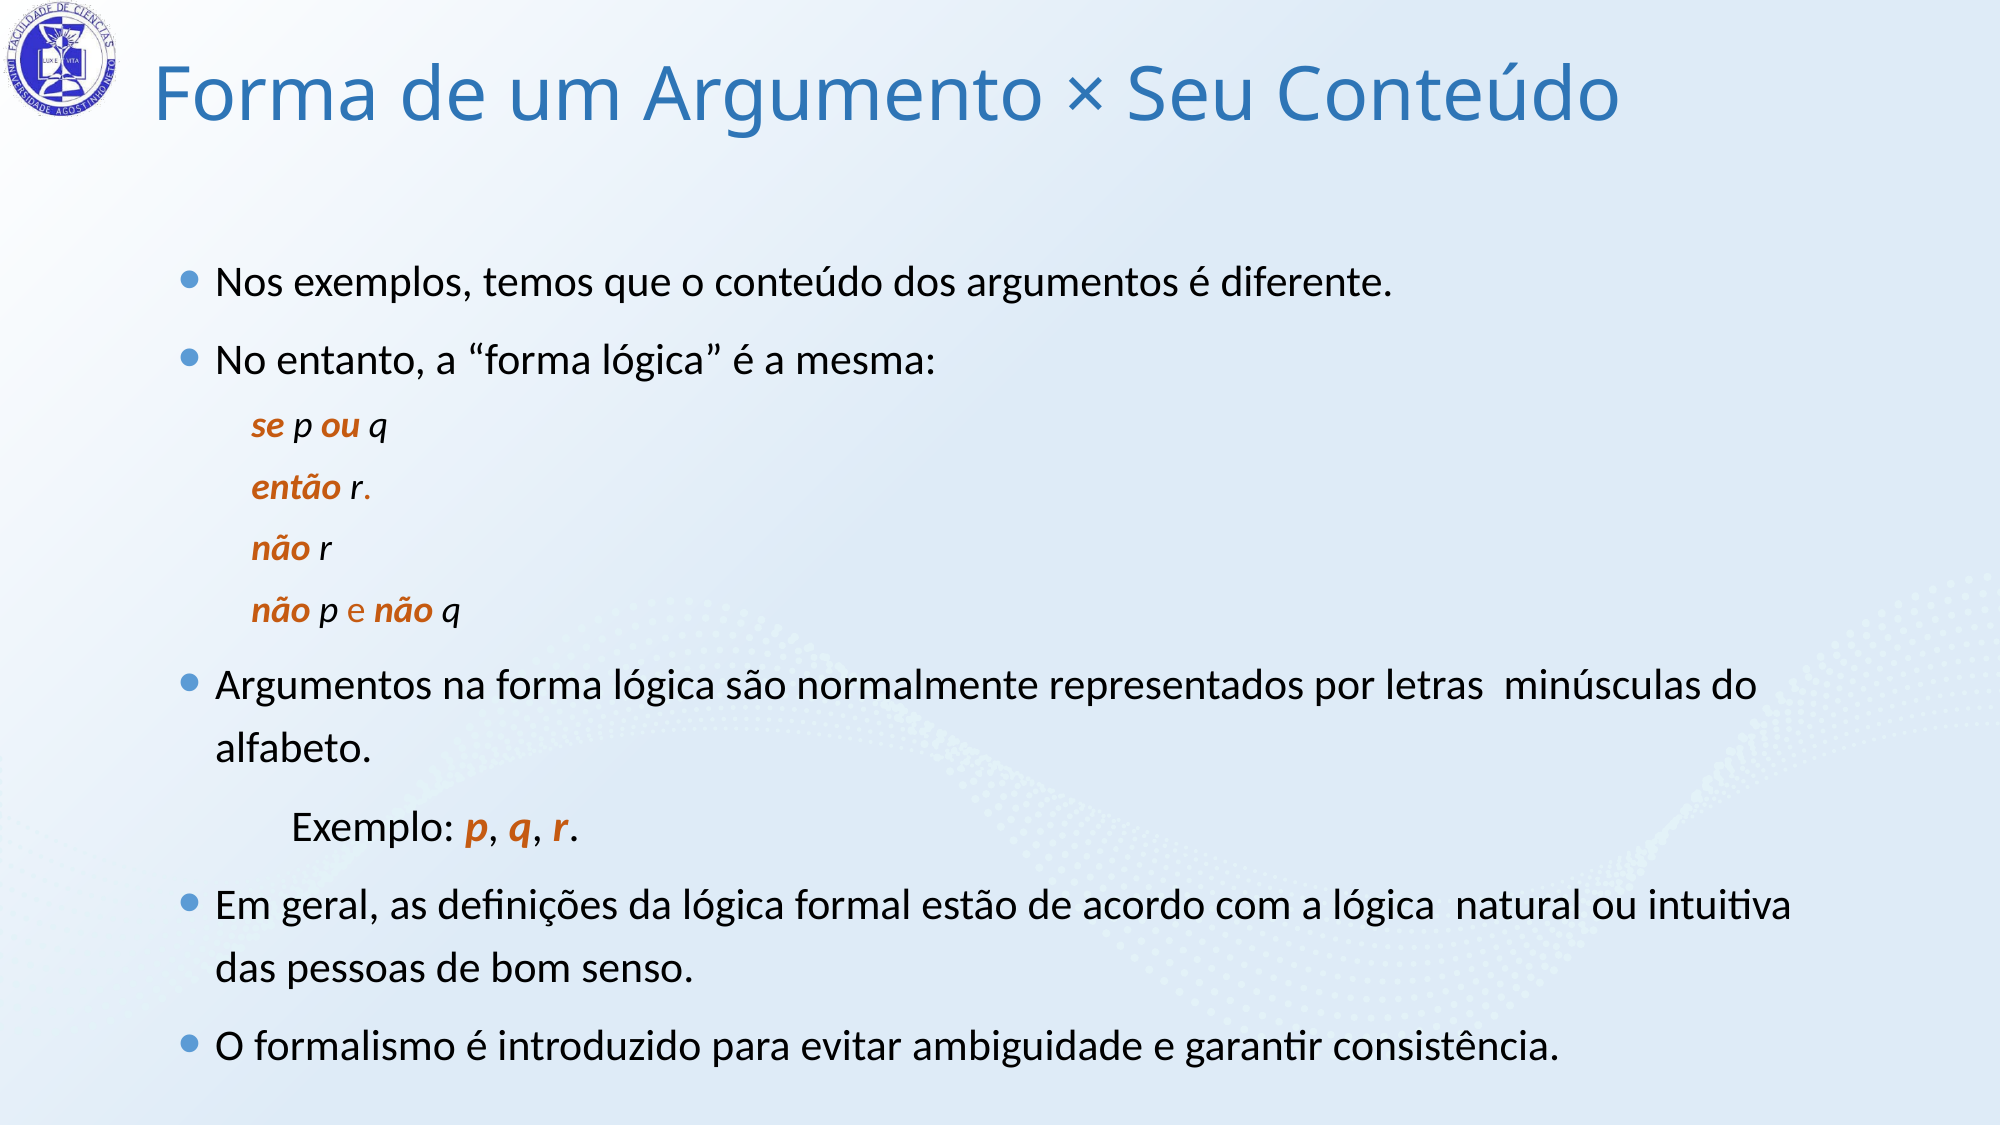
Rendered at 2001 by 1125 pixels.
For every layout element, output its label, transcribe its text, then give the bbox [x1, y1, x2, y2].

picture [0, 0, 138, 120]
title Forma de um Argumento × Seu Conteúdo [137, 37, 1863, 156]
